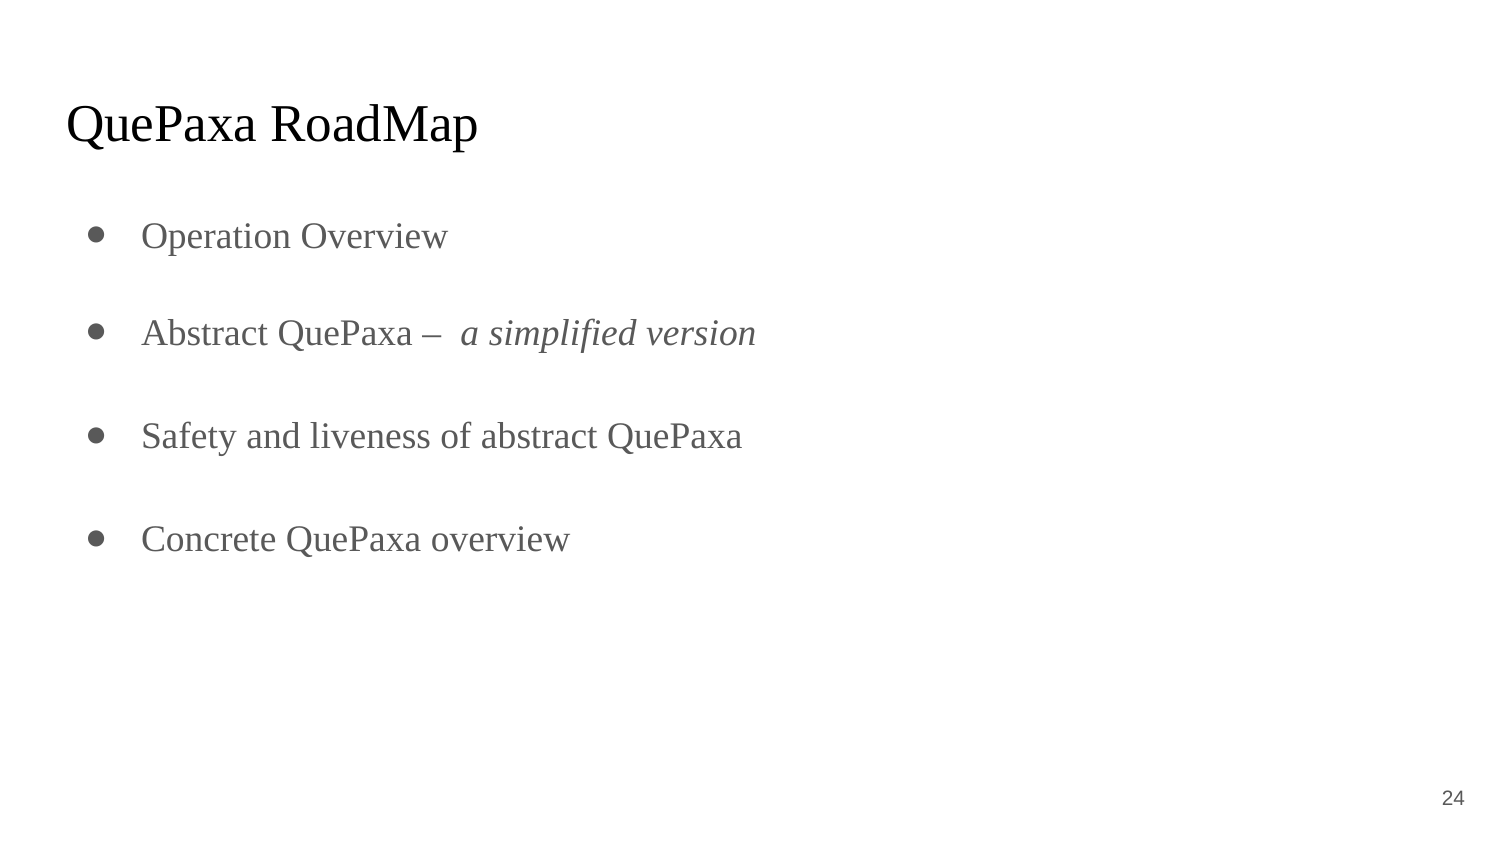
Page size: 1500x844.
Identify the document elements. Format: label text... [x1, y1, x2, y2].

slide_number ‹#› [1389, 764, 1480, 830]
title QuePaxa RoadMap [51, 72, 1449, 167]
list Operation Overview Abstract QuePaxa – a simplified version Safety and liveness of abstract QuePaxa Concrete QuePaxa overview [51, 189, 1449, 750]
